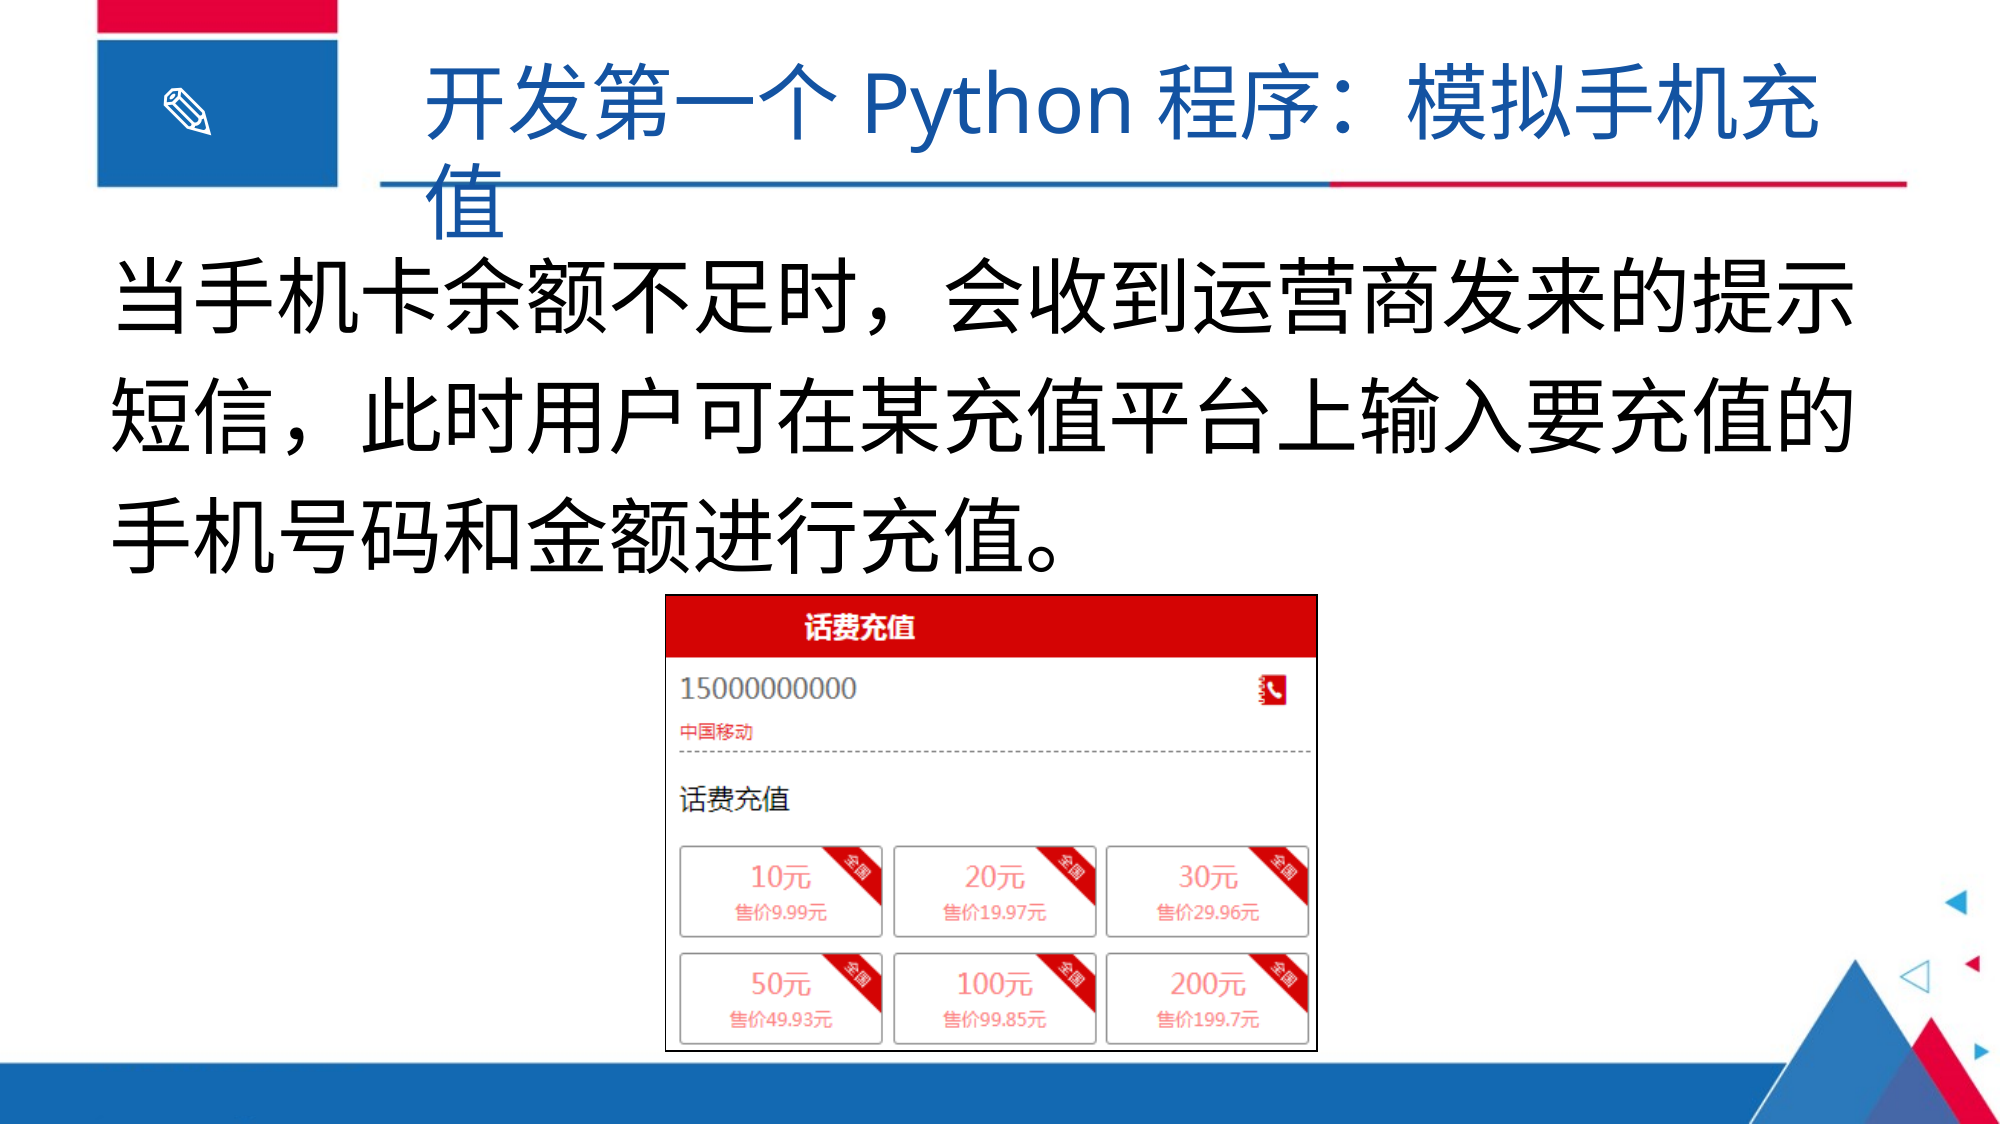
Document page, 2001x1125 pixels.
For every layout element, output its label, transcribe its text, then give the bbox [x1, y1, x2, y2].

picture [0, 0, 2000, 1124]
text_box 开发第一个Python程序：模拟手机充值 [409, 43, 1904, 216]
text_box 当手机卡余额不足时，会收到运营商发来的提示短信，此时用户可在某充值平台上输入要充值的手机号码和金额进行充值。 [94, 216, 1938, 592]
